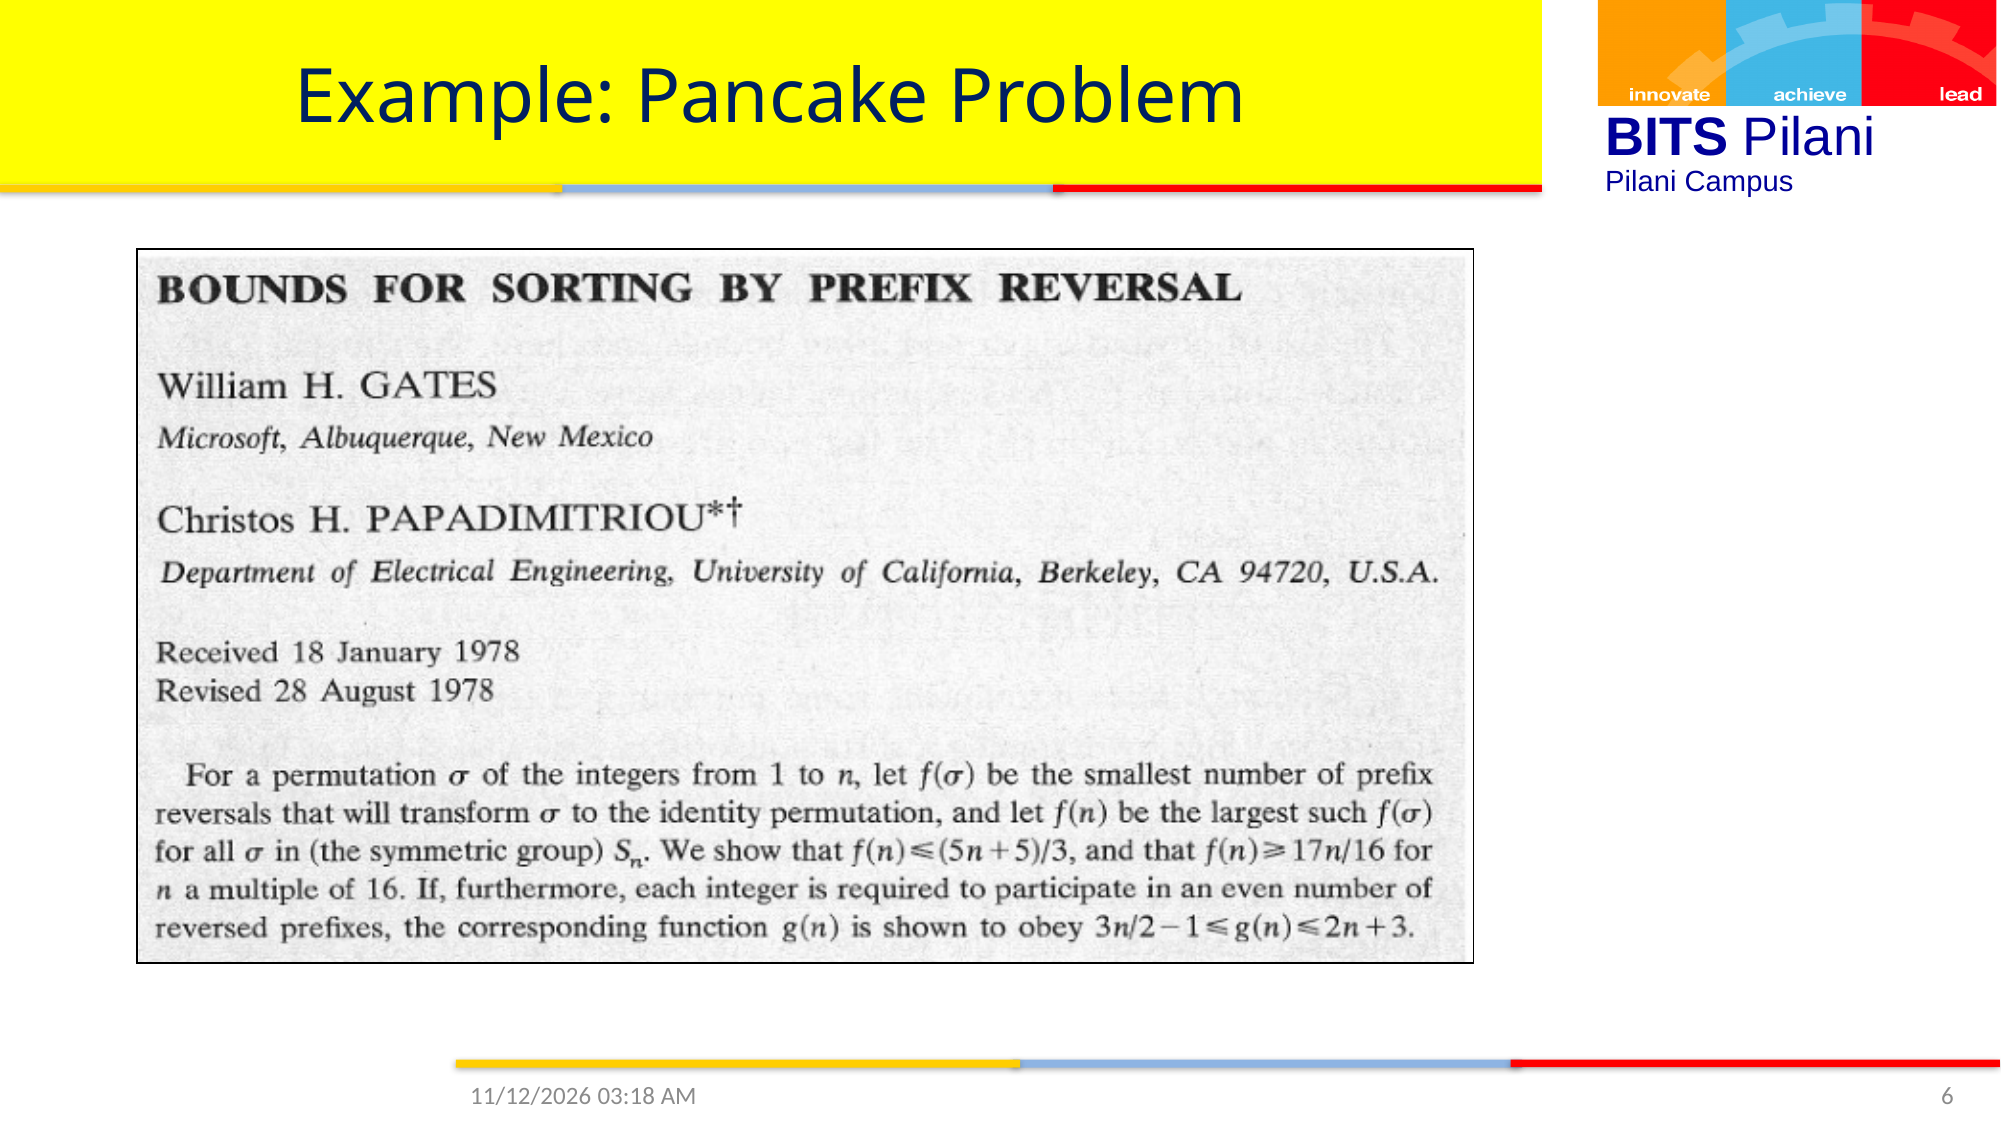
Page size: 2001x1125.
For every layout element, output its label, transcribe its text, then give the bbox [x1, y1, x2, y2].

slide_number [455, 1065, 922, 1125]
picture [1597, 0, 1997, 106]
picture [137, 249, 1473, 963]
slide_number 6 [1749, 1065, 1969, 1125]
title Example: Pancake Problem [0, 0, 1543, 185]
